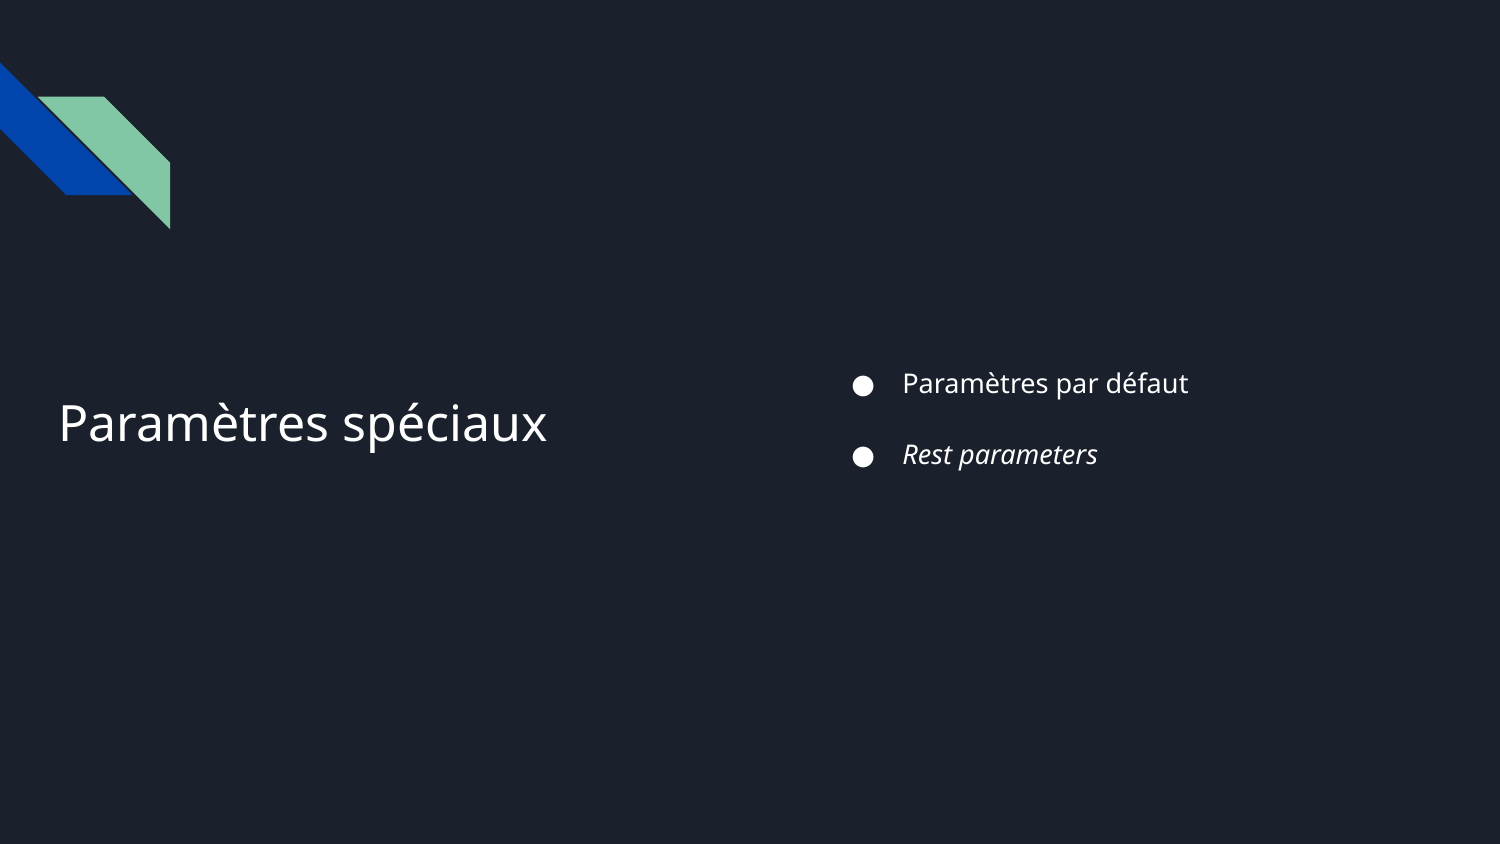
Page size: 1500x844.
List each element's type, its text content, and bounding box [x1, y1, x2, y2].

title Paramètres spéciaux [43, 281, 789, 562]
list Paramètres par défaut Rest parameters [812, 347, 1240, 497]
